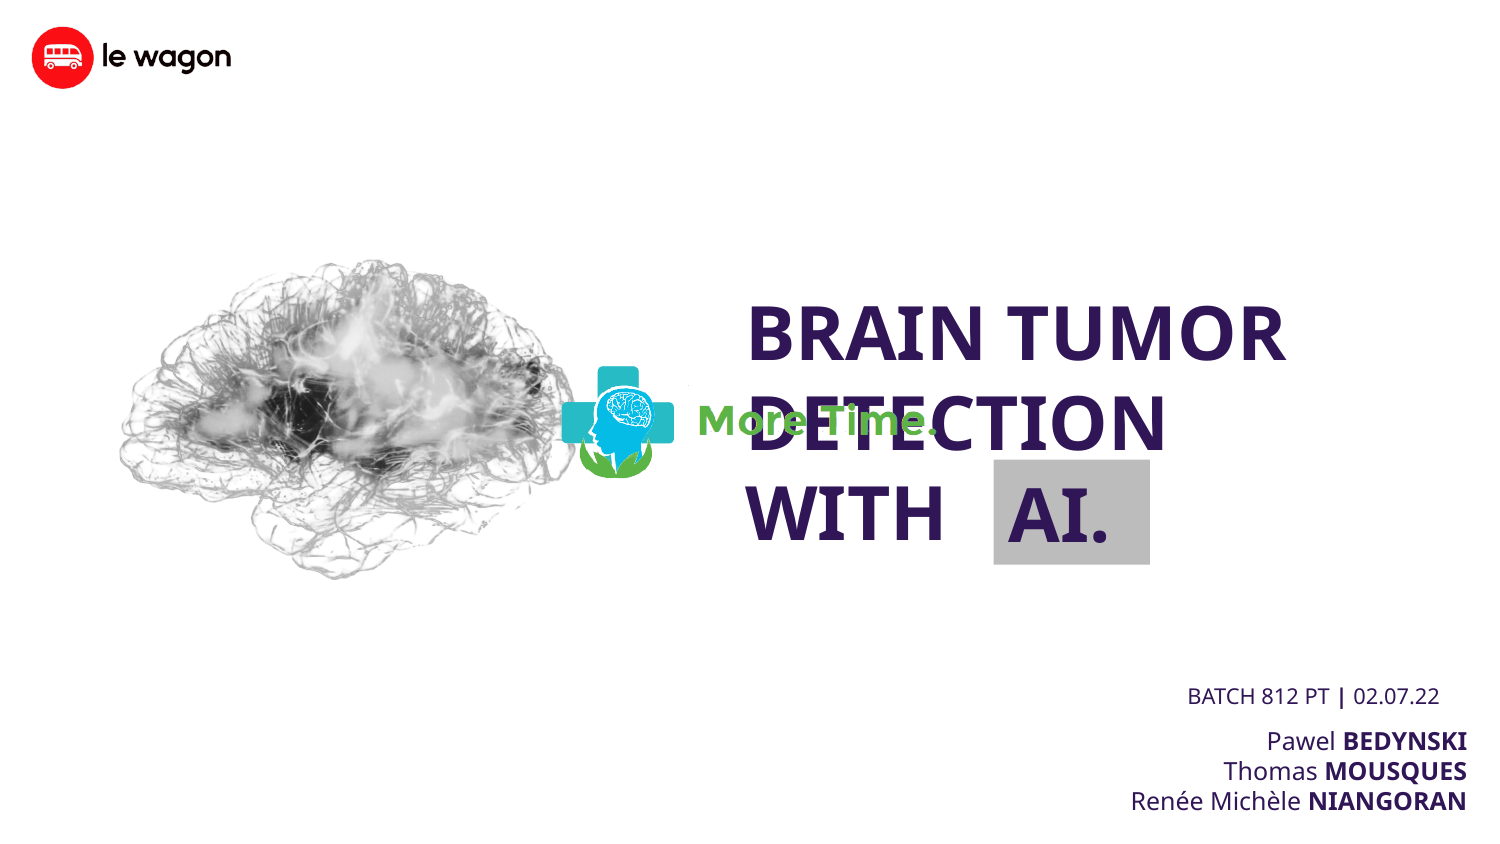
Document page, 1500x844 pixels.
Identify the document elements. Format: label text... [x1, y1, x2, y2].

text_box BATCH 812 PT | 02.07.22 [1172, 675, 1500, 717]
picture [12, 8, 262, 96]
text_box BRAIN TUMOR DETECTION WITH [730, 277, 1458, 563]
text_box Pawel BEDYNSKI Thomas MOUSQUES Renée Michèle NIANGORAN [1054, 718, 1483, 823]
text_box AI. [993, 459, 1150, 565]
picture [40, 235, 959, 609]
